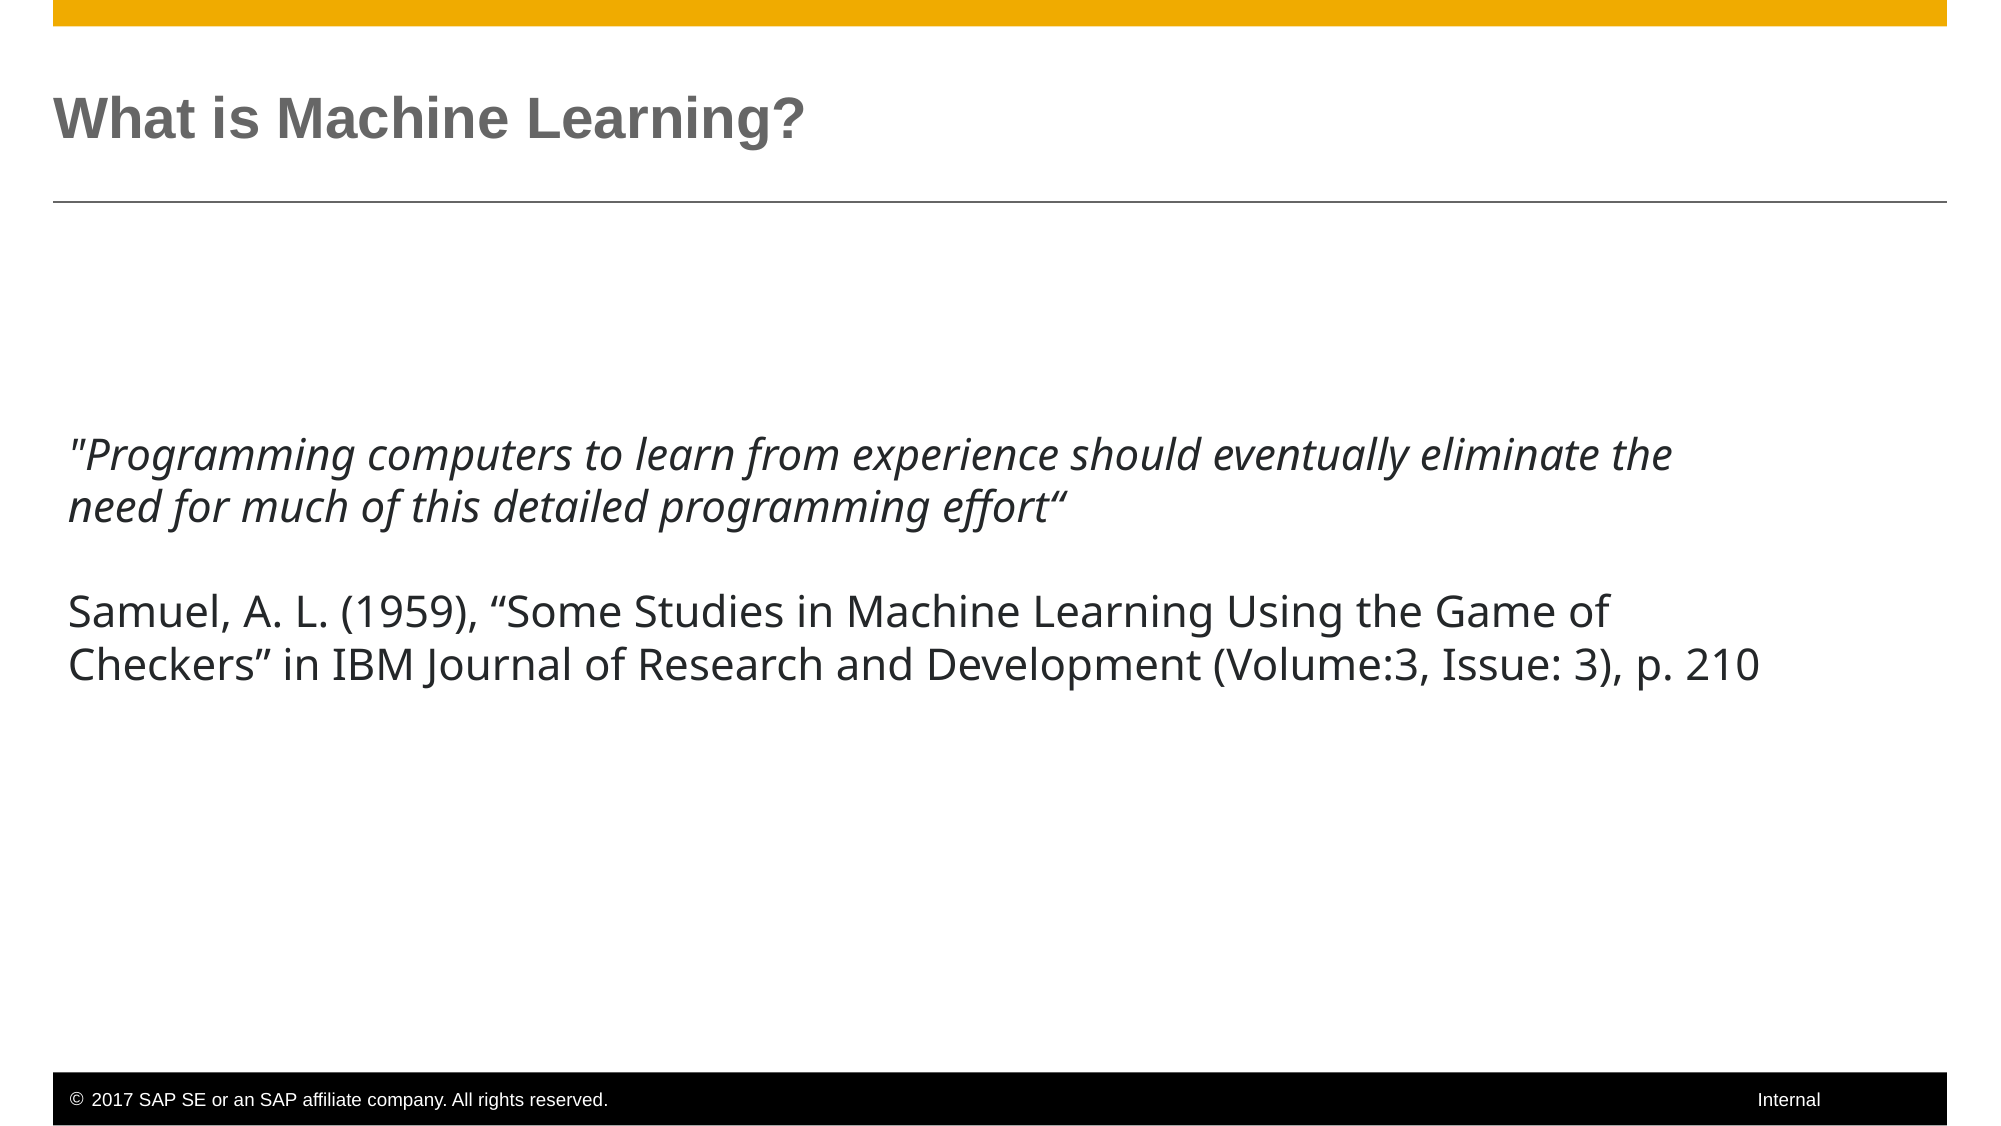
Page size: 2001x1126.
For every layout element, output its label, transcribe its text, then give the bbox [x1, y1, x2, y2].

text_box "Programming computers to learn from experience should eventually eliminate the need for much of this detailed programming effort“ Samuel, A. L. (1959), “Some Studies in Machine Learning Using the Game of Checkers” in IBM Journal of Research and Development (Volume:3, Issue: 3), p. 210 [53, 419, 1779, 802]
title What is Machine Learning? [53, 53, 1947, 178]
